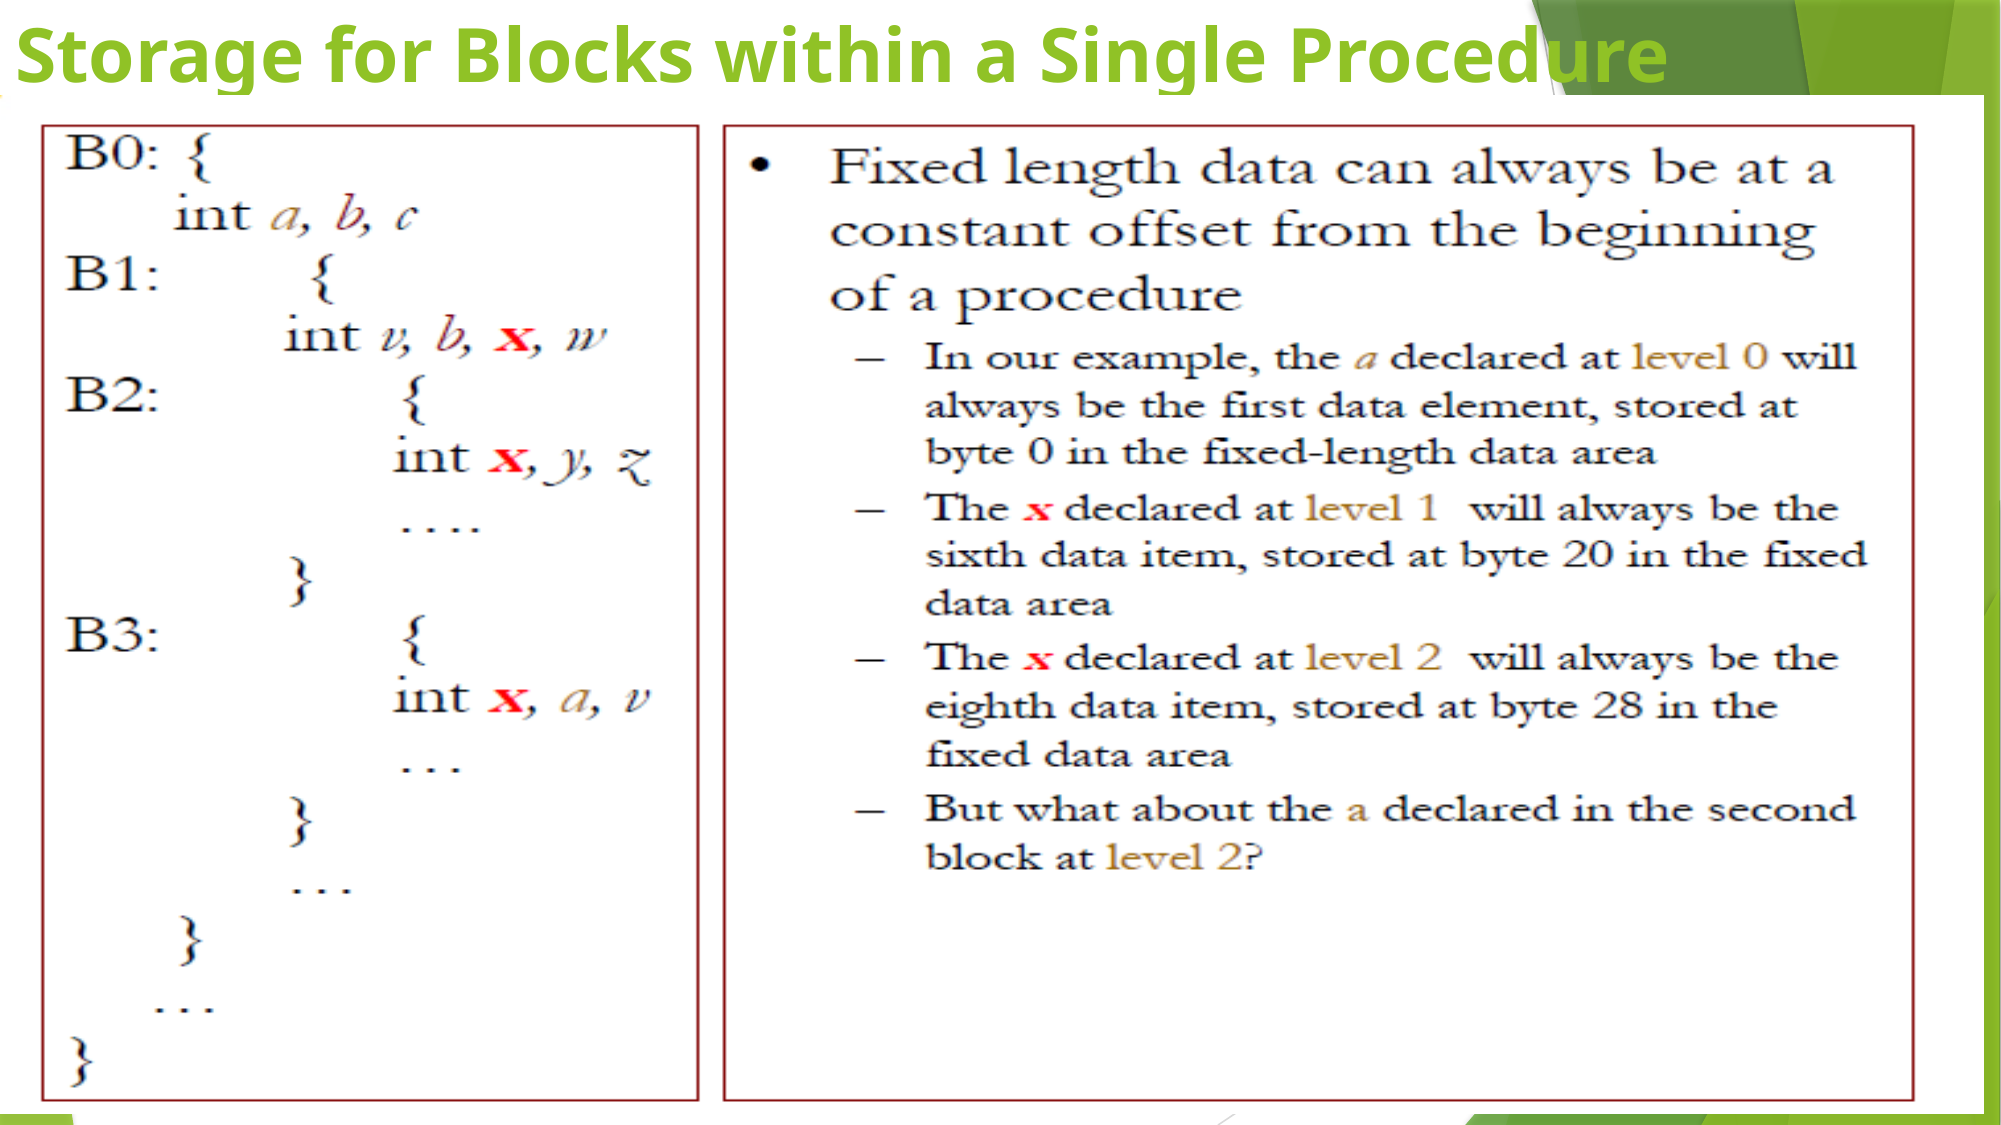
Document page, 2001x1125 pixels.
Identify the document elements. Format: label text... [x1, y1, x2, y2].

title Storage for Blocks within a Single Procedure [0, 0, 2000, 118]
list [0, 95, 1985, 1114]
